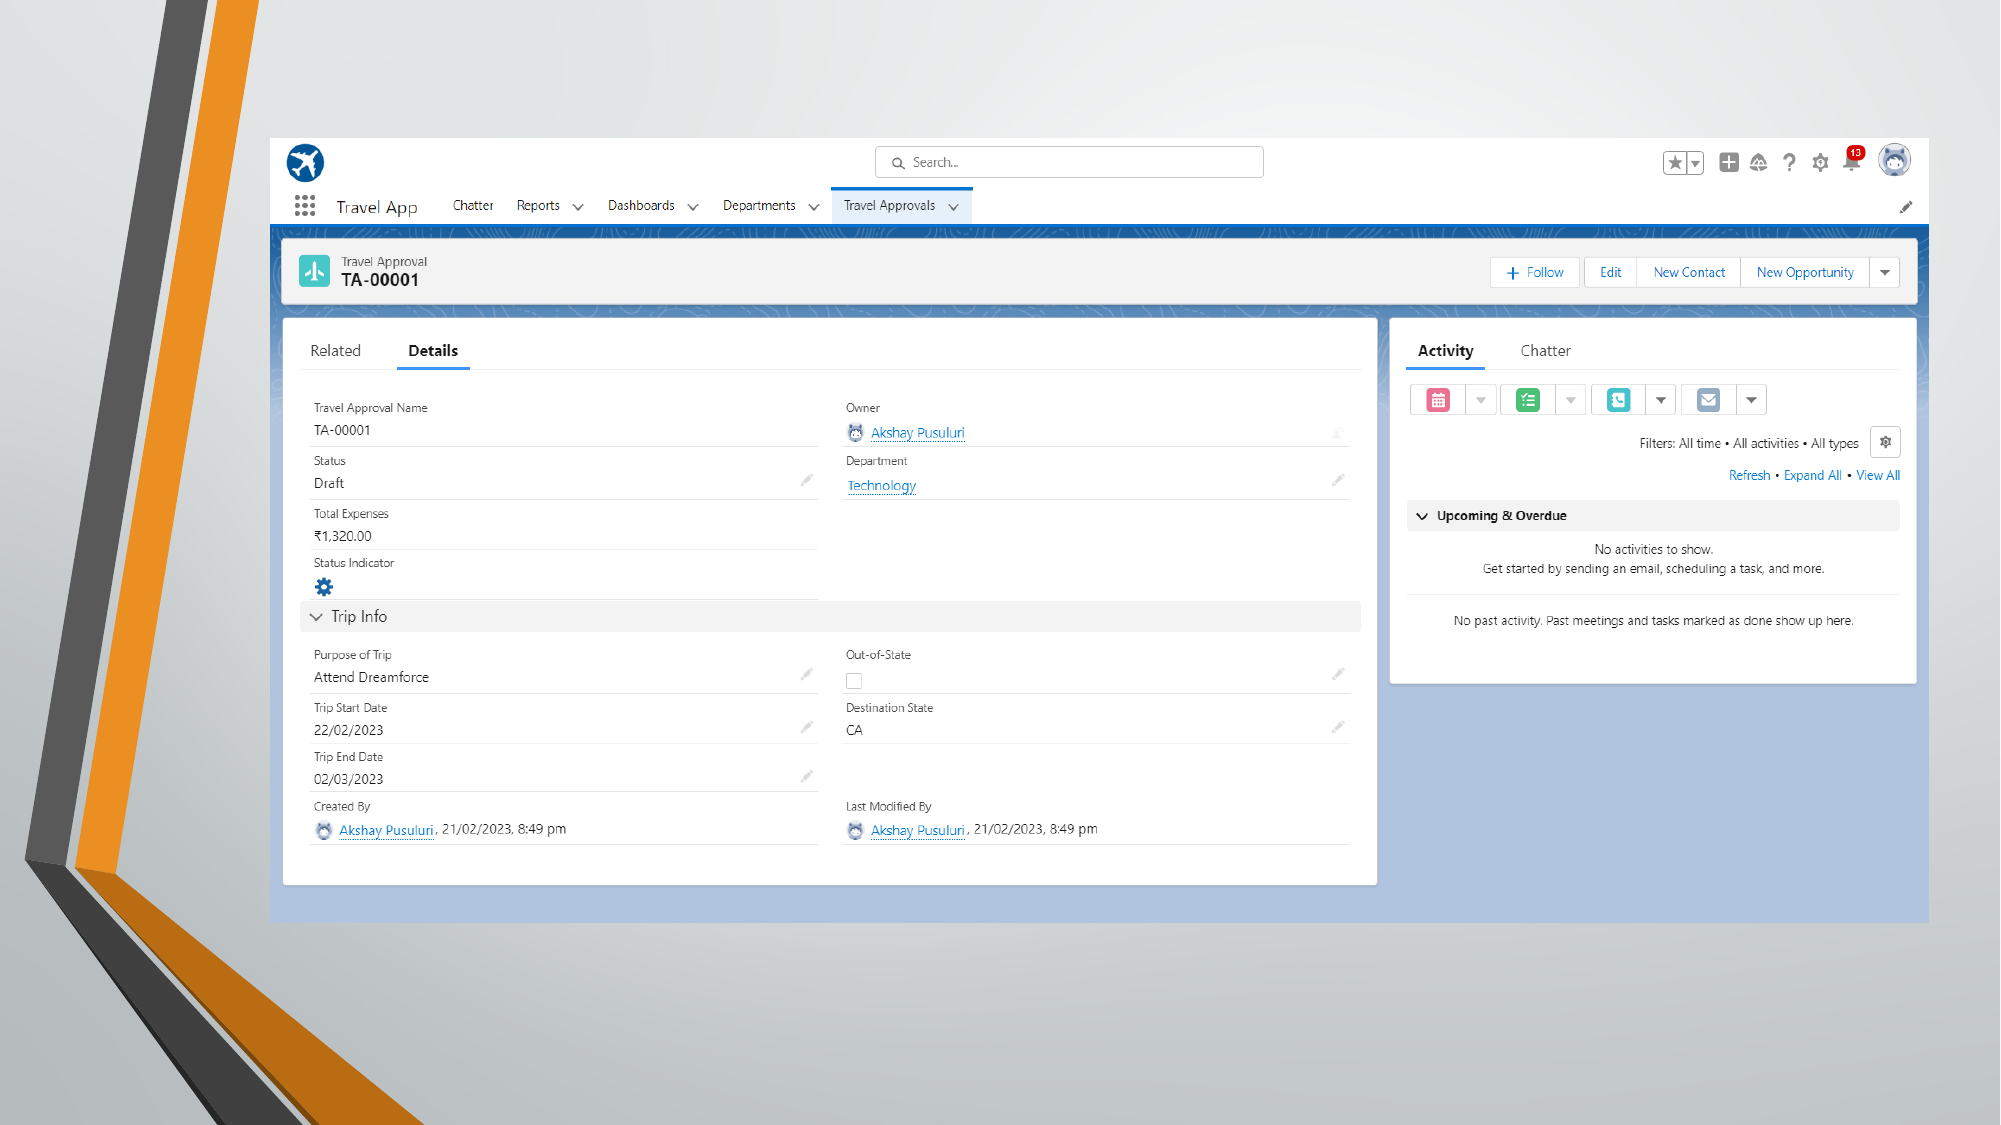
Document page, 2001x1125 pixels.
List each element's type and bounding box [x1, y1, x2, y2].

picture [270, 138, 1930, 924]
